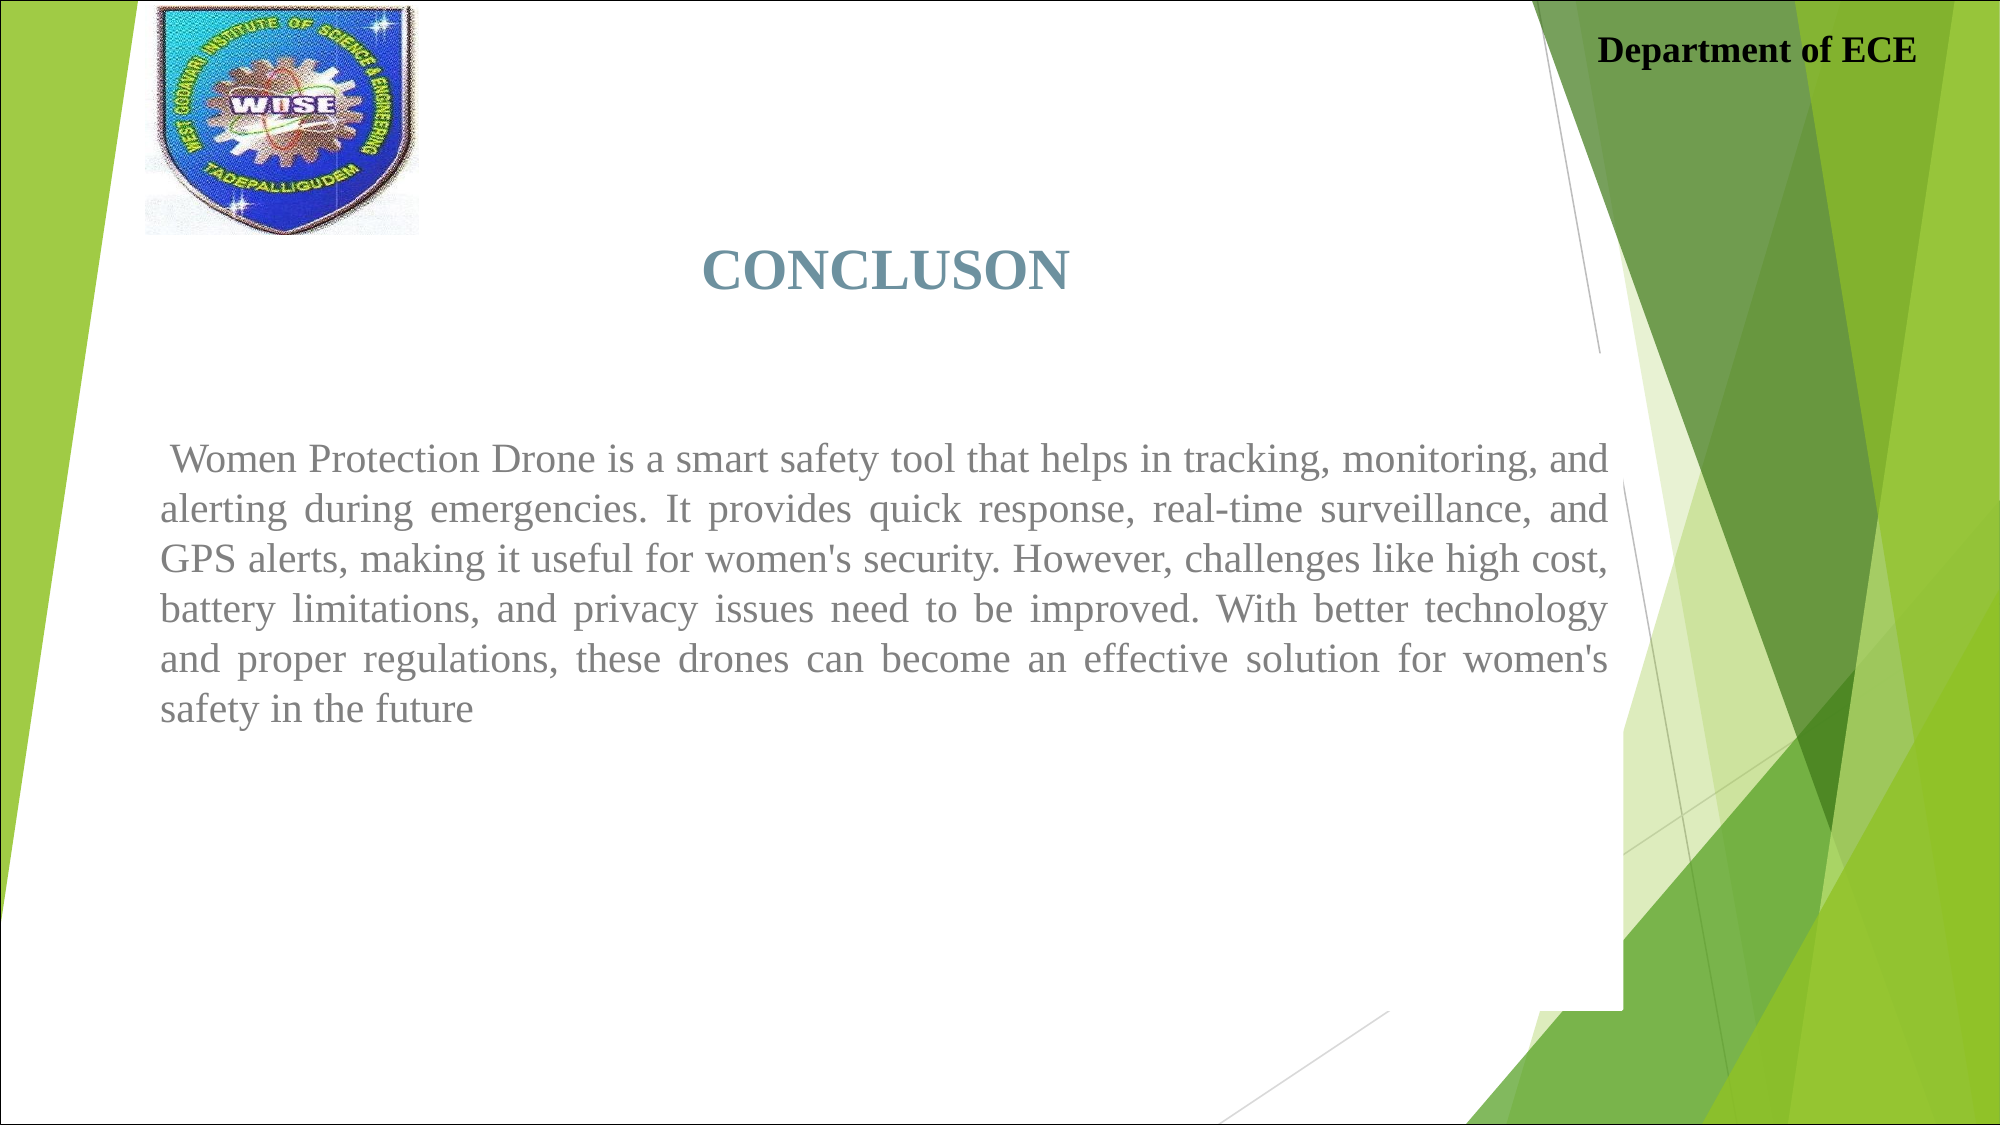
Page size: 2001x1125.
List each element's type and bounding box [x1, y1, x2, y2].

picture [145, 5, 419, 236]
text_box [0, 0, 1214, 1125]
text_box [1216, 0, 2000, 1125]
